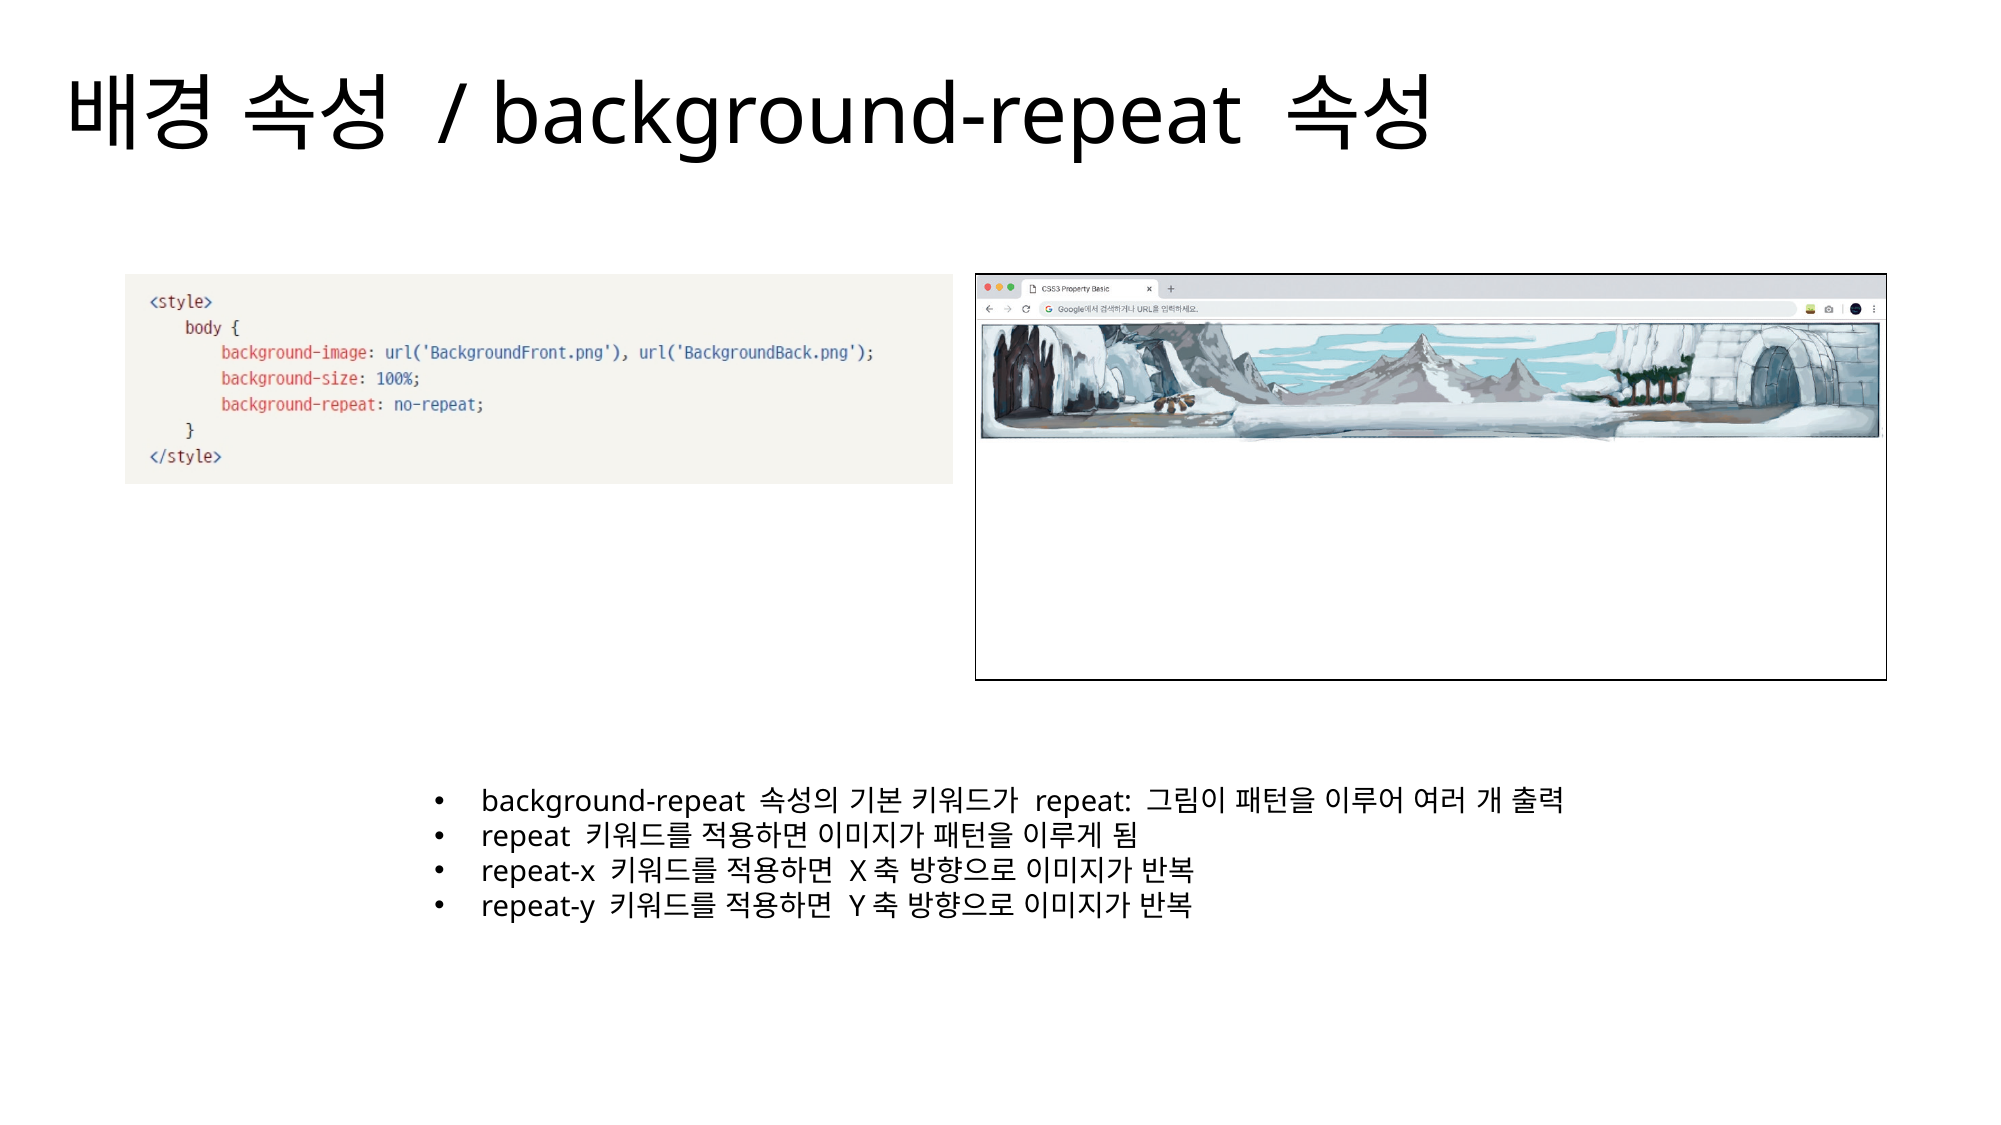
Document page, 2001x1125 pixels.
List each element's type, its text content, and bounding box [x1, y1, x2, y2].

picture [125, 274, 953, 484]
text_box background-repeat 속성의 기본 키워드가 repeat: 그림이 패턴을 이루어 여러 개 출력 repeat 키워드를 적용하면 이미지가 패턴을 이루게 됨 repeat-x 키워드를 적용하면 X축 방향으로 이미지가 반복 repeat-y 키워드를 적용하면 Y축 방향으로 이미지가 반복 [419, 774, 1581, 930]
text_box 배경 속성 / background-repeat 속성 [50, 52, 1498, 168]
picture [976, 274, 1886, 680]
